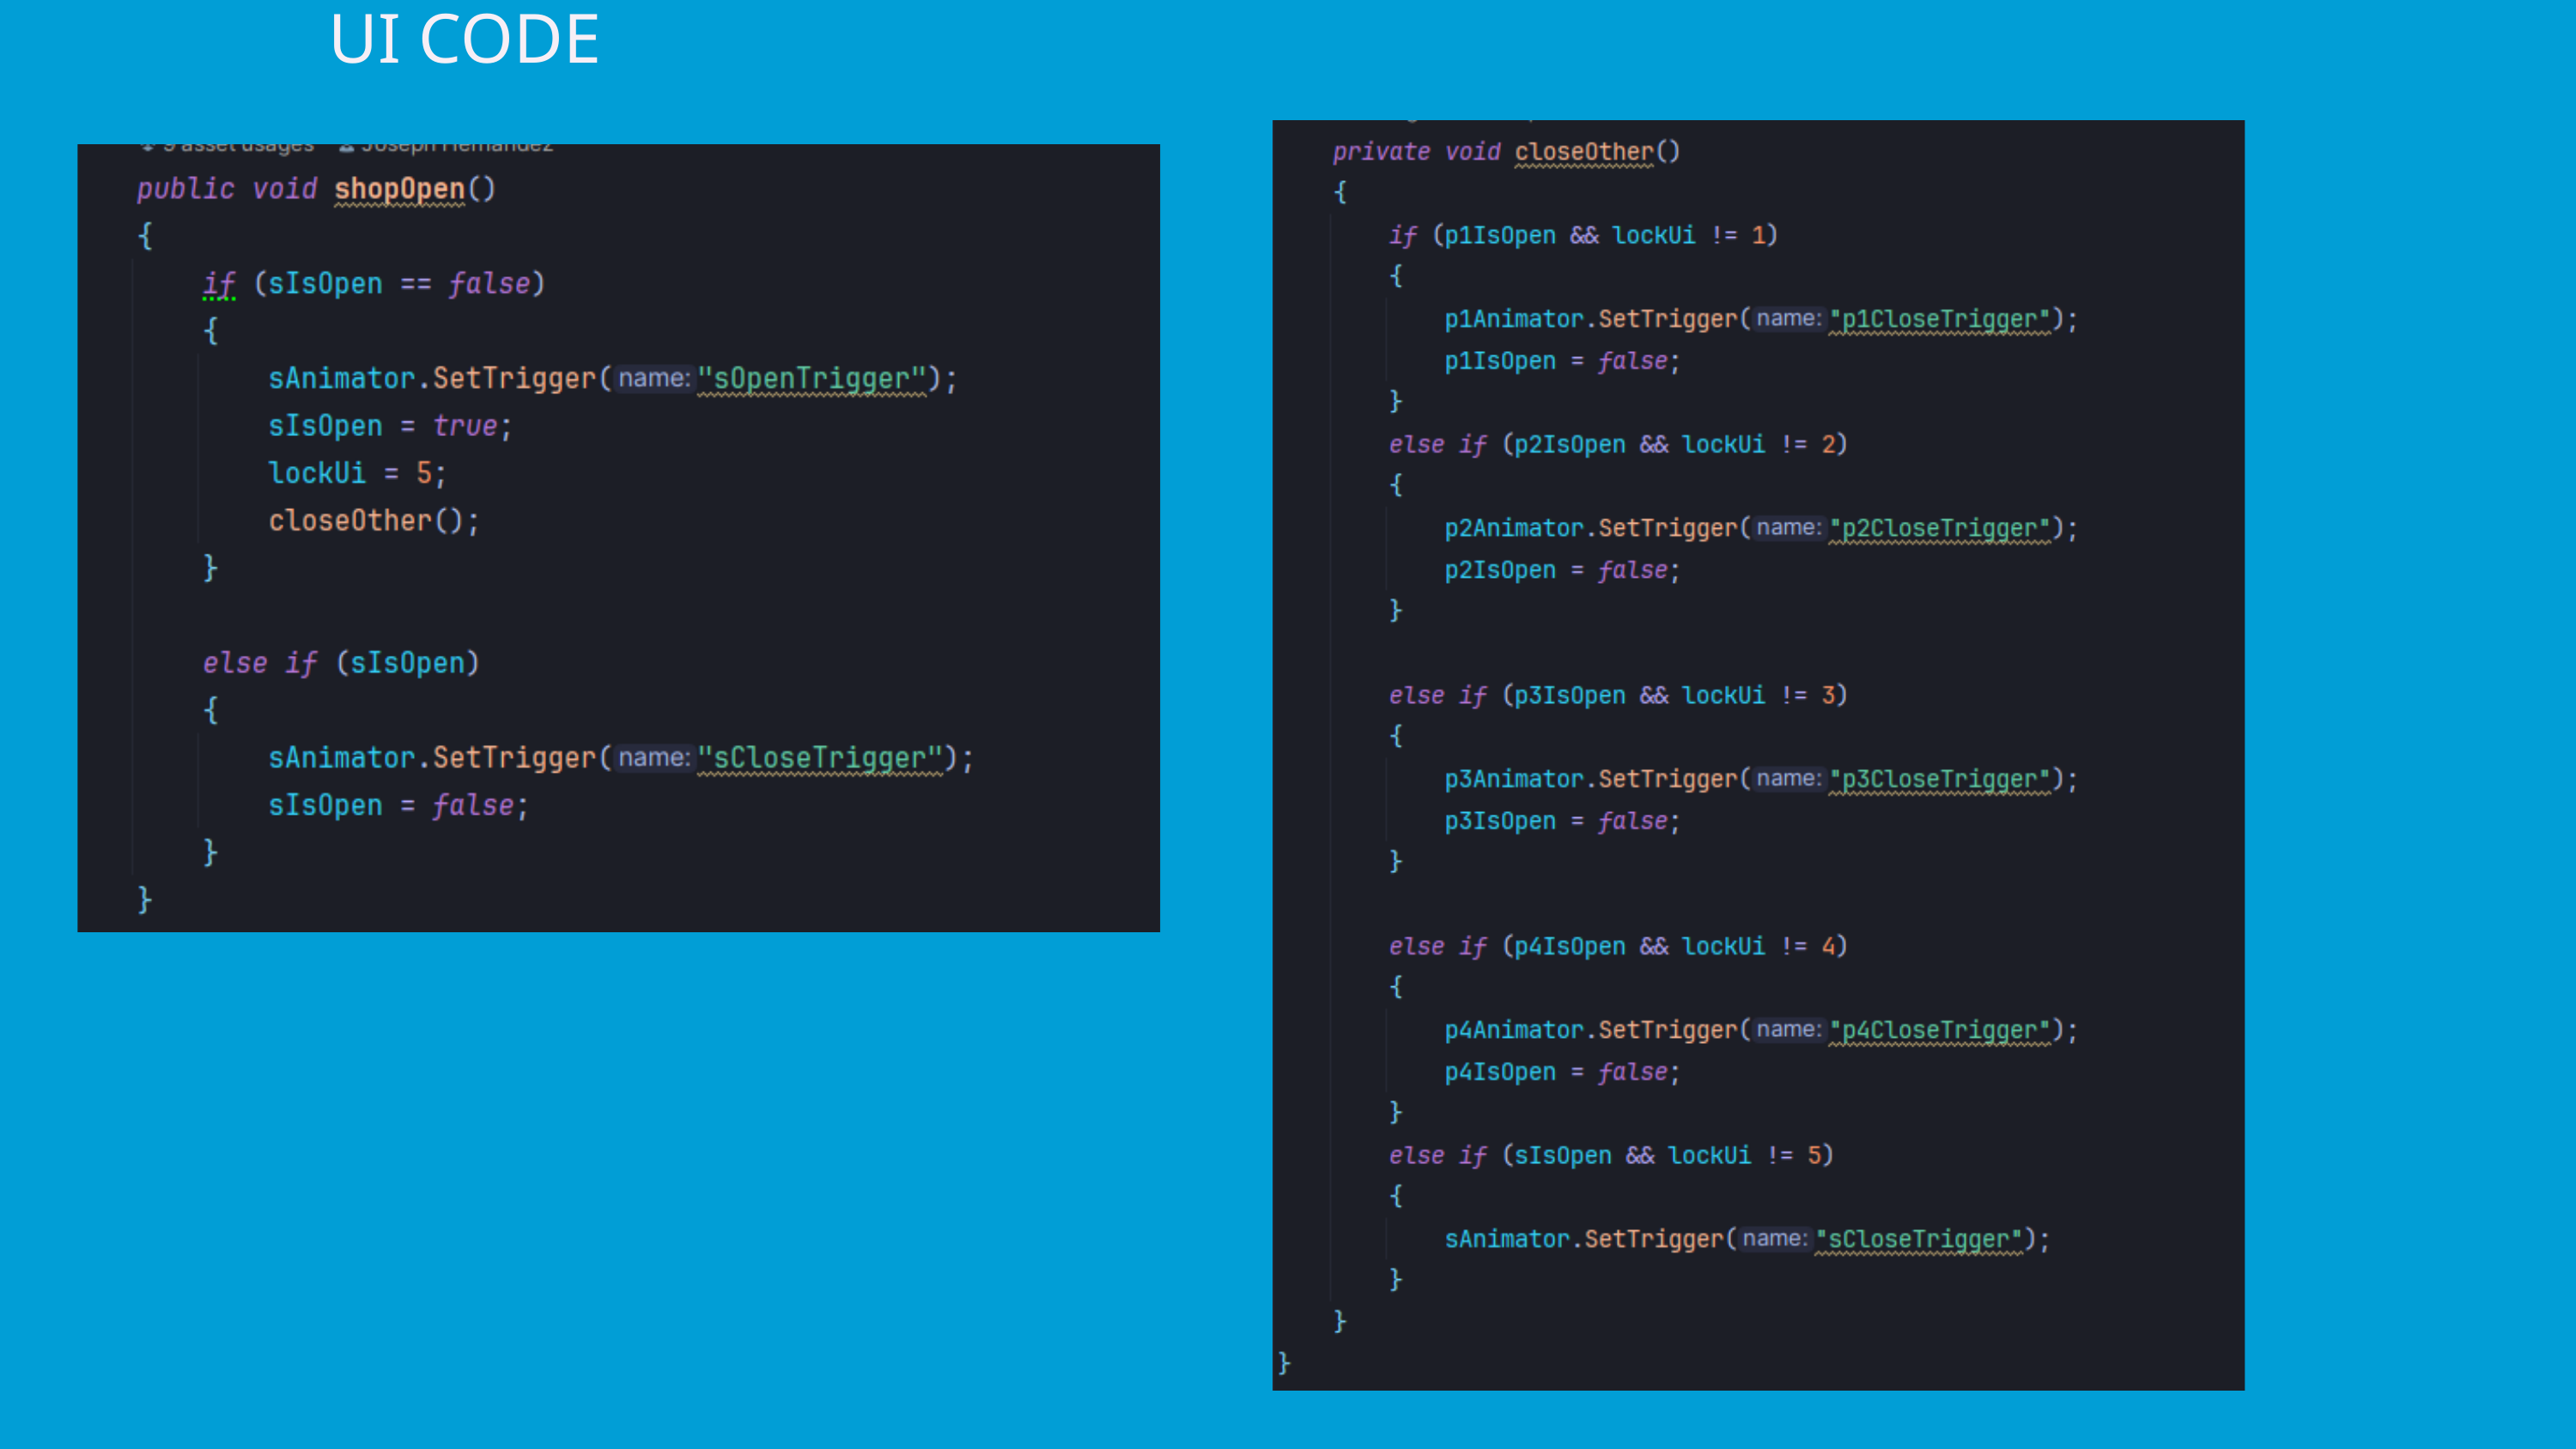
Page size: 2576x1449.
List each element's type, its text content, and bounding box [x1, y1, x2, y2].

text_box UI CODE [25, 14, 905, 77]
text_box [77, 144, 1161, 932]
text_box [1273, 120, 2245, 1391]
